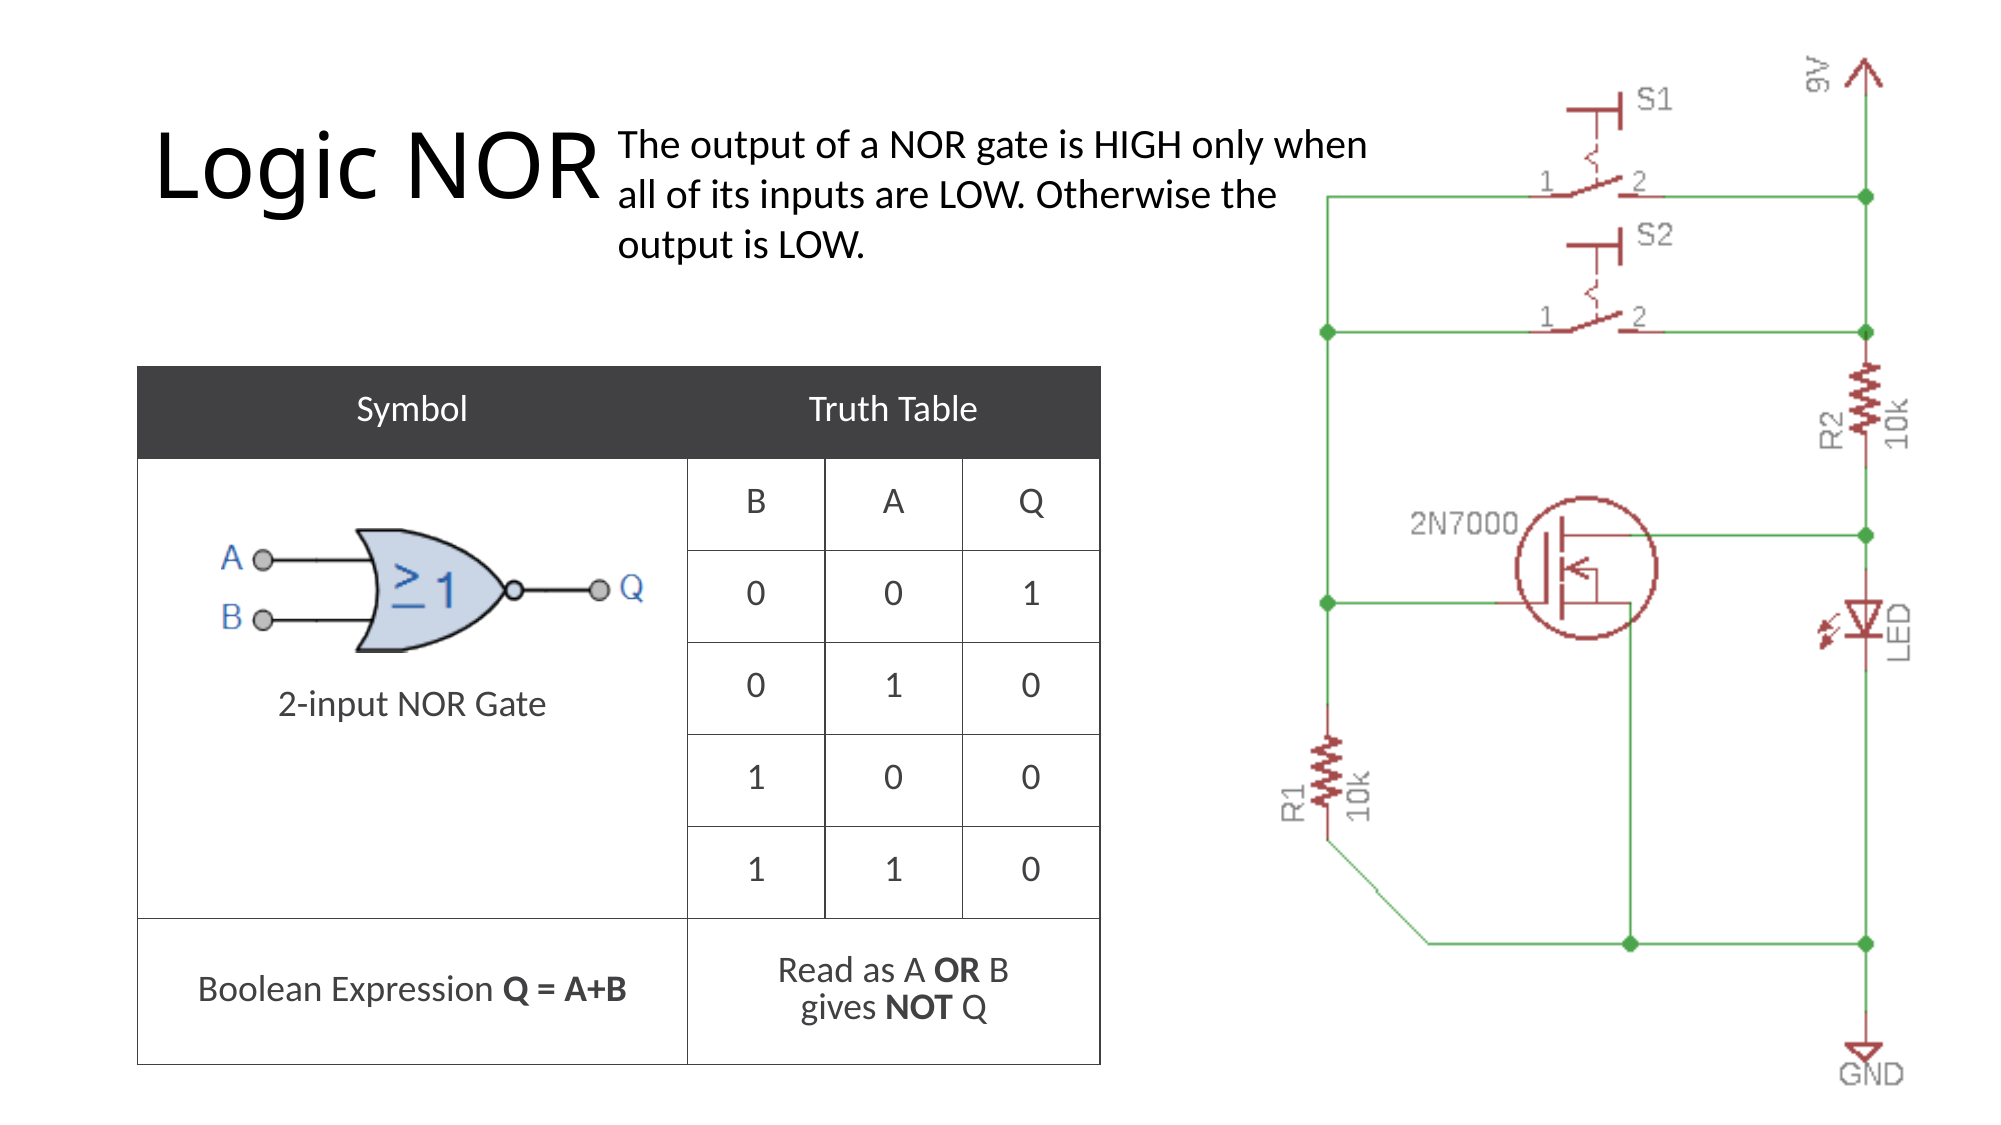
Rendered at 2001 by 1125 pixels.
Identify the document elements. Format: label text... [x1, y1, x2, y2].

table_cell 1 [688, 735, 824, 826]
text_box The output of a NOR gate is HIGH only when all of its inputs are LOW. Otherwise the output is LOW. [603, 109, 1271, 325]
table_cell 1 [963, 551, 1099, 642]
table_cell A [826, 459, 962, 550]
table_cell Q [963, 459, 1099, 550]
table_cell 0 [688, 643, 824, 734]
table_cell 1 [688, 827, 824, 918]
table_cell 1 [826, 643, 962, 734]
table_cell 0 [963, 643, 1099, 734]
table_header Truth Table [688, 367, 1099, 458]
table_cell Read as A OR B gives NOT Q [688, 919, 1099, 1064]
picture [221, 528, 646, 653]
picture [1271, 27, 1926, 1098]
table_cell B [688, 459, 824, 550]
table_cell 2-input NOR Gate [138, 459, 687, 918]
table_header Symbol [138, 367, 687, 458]
table_cell 1 [826, 827, 962, 918]
table_cell Boolean Expression Q = A+B [138, 919, 687, 1064]
table_cell 0 [826, 551, 962, 642]
table_cell 0 [688, 551, 824, 642]
table_cell 0 [826, 735, 962, 826]
table_cell 0 [963, 735, 1099, 826]
table_cell 0 [963, 827, 1099, 918]
title Logic NOR [137, 59, 1271, 278]
